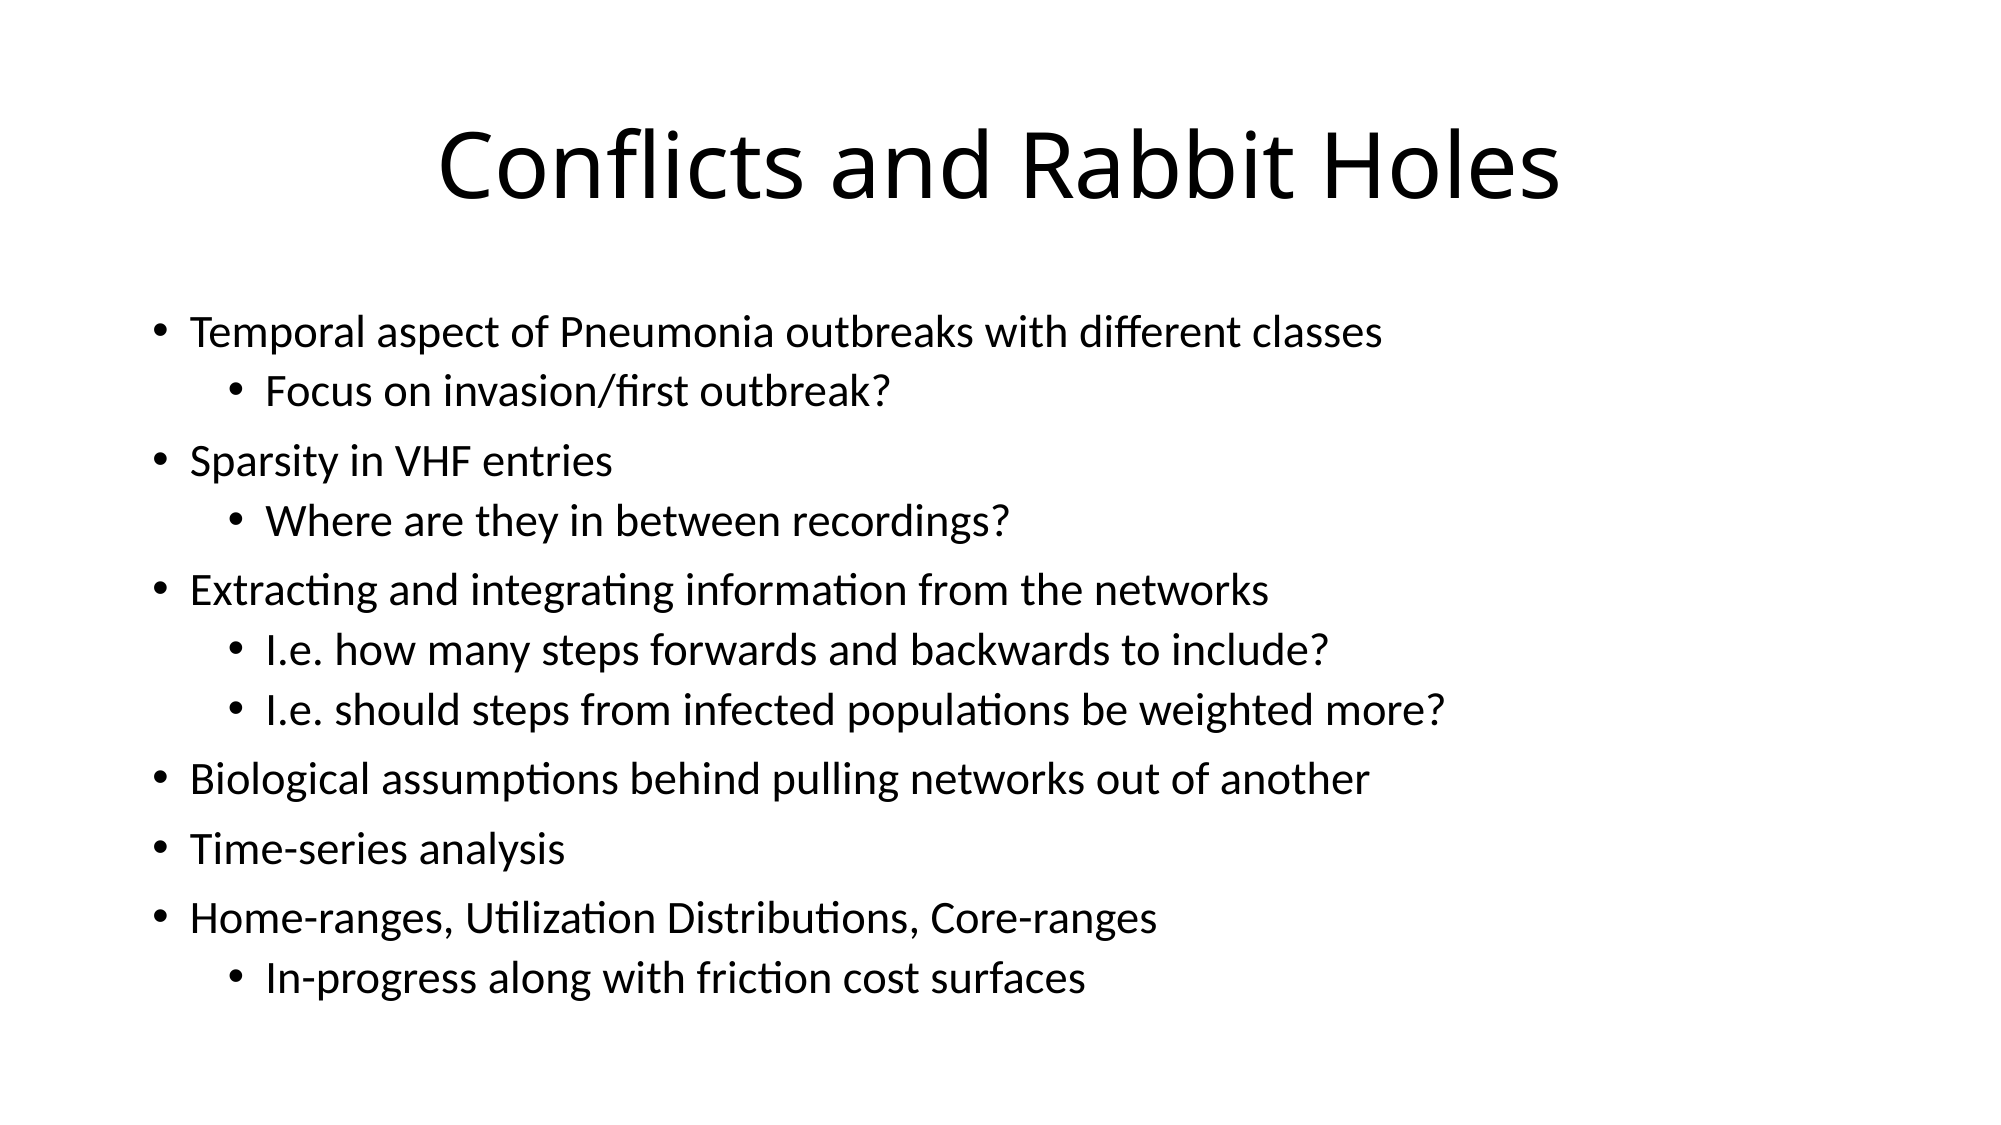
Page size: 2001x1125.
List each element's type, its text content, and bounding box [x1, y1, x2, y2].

list Temporal aspect of Pneumonia outbreaks with different classes Focus on invasion/first outbreak? Sparsity in VHF entries Where are they in between recordings? Extracting and integrating information from the networks I.e. how many steps forwards and backwards to include? I.e. should steps from infected populations be weighted more? Biological assumptions behind pulling networks out of another Time-series analysis Home-ranges, Utilization Distributions, Core-ranges In-progress along with friction cost surfaces [137, 299, 1863, 1014]
title Conflicts and Rabbit Holes [137, 59, 1863, 278]
